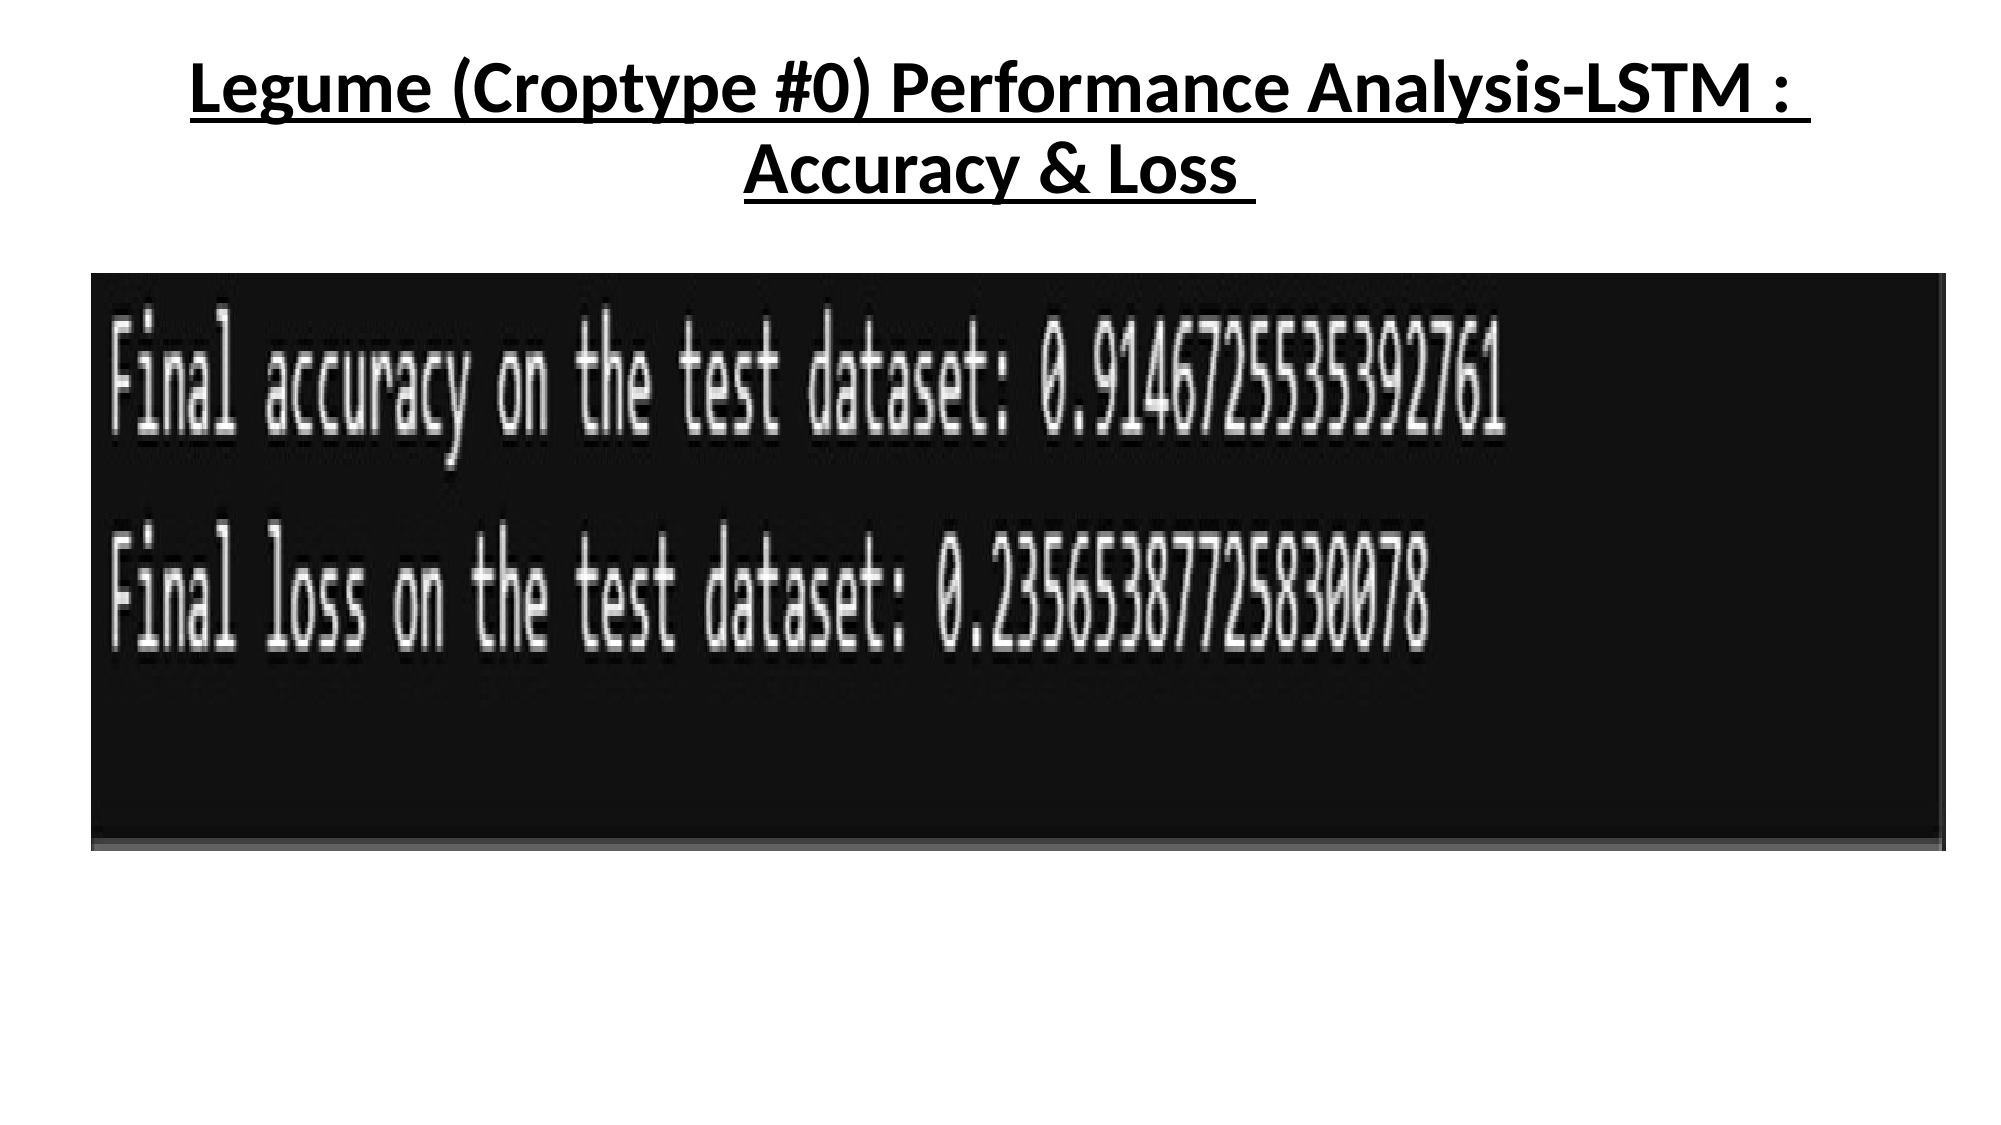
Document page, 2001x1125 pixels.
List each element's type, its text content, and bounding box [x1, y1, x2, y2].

title Legume (Croptype #0) Performance Analysis-LSTM : Accuracy & Loss [0, 40, 2000, 218]
picture [91, 273, 1947, 852]
